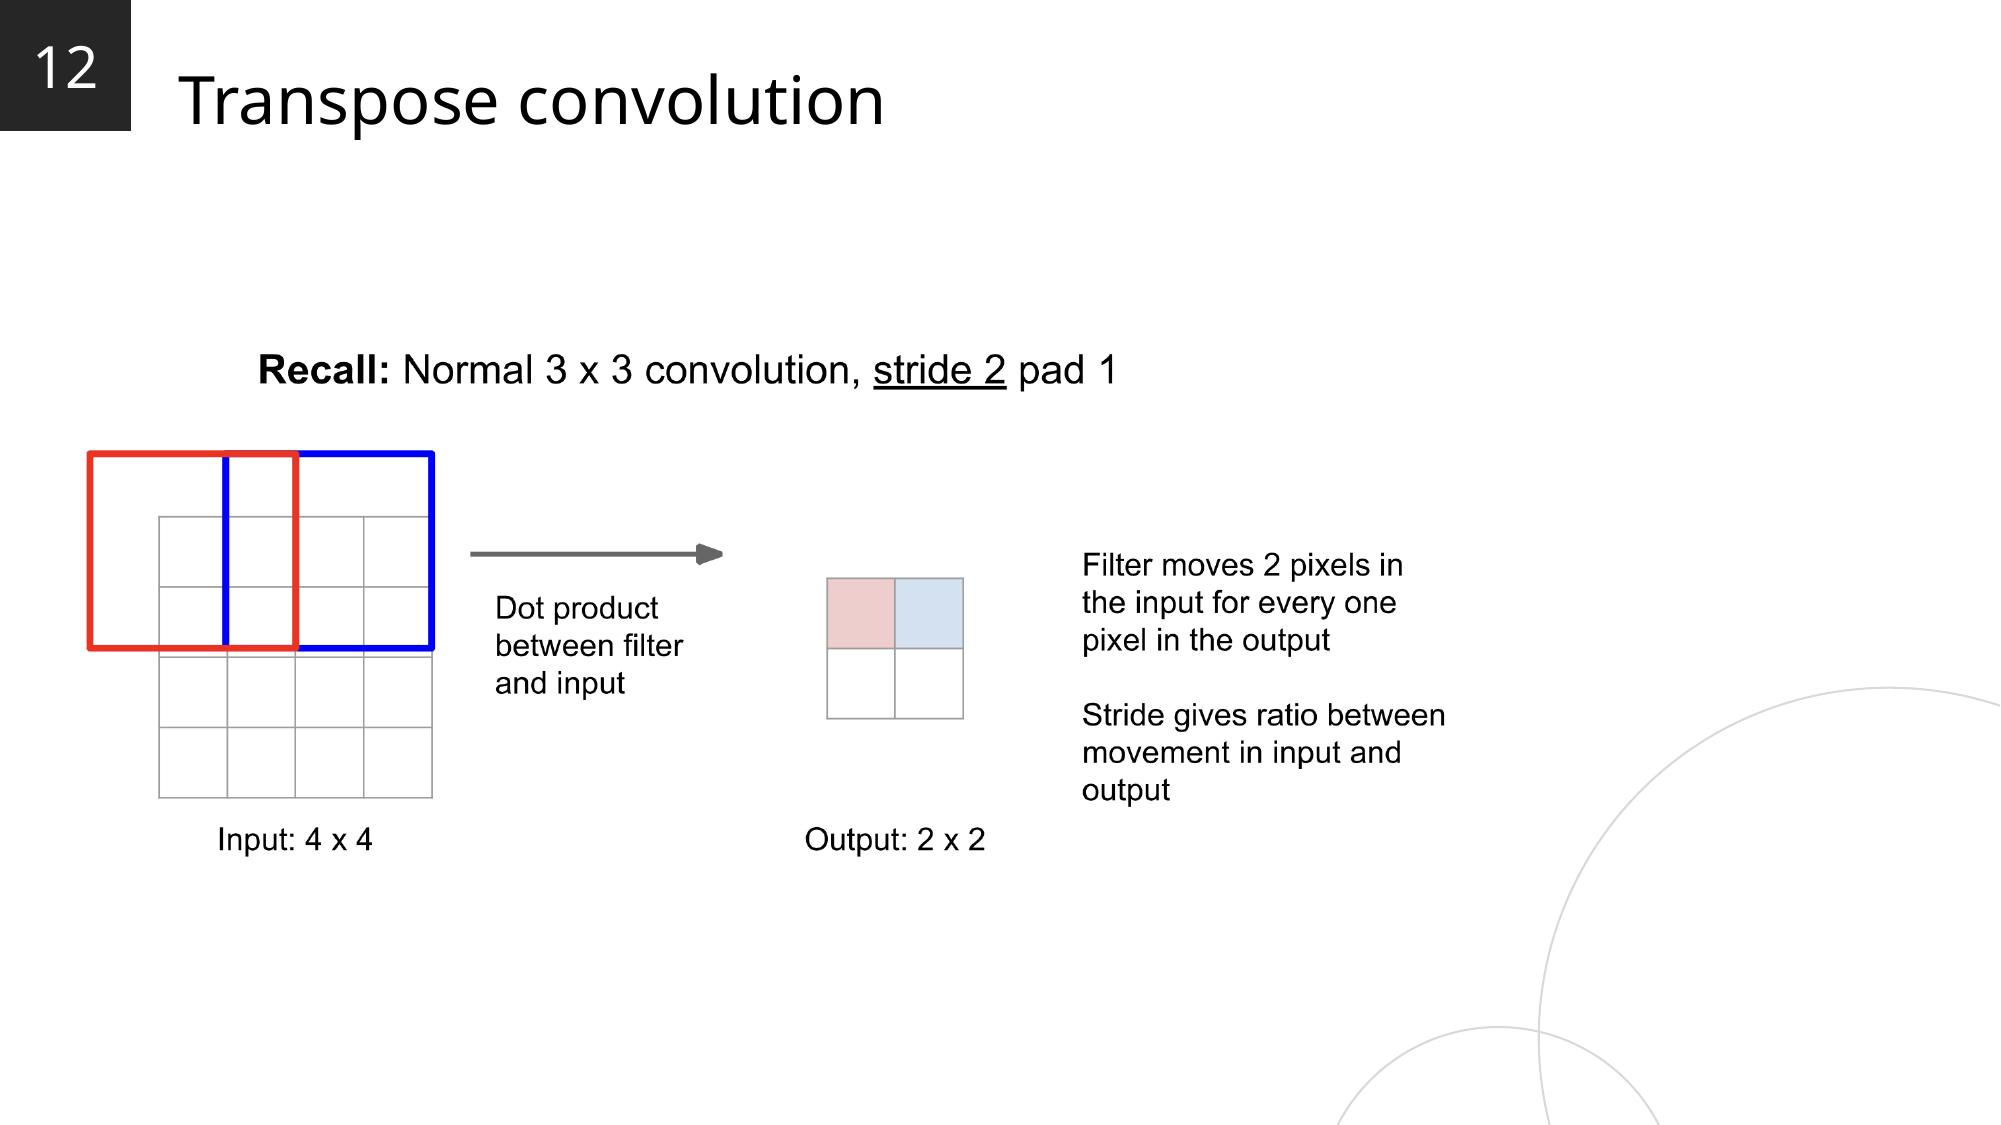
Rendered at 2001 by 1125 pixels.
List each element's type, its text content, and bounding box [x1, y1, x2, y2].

picture [37, 291, 1498, 940]
text_box 12 [0, 0, 132, 132]
text_box Transpose convolution [164, 50, 903, 146]
